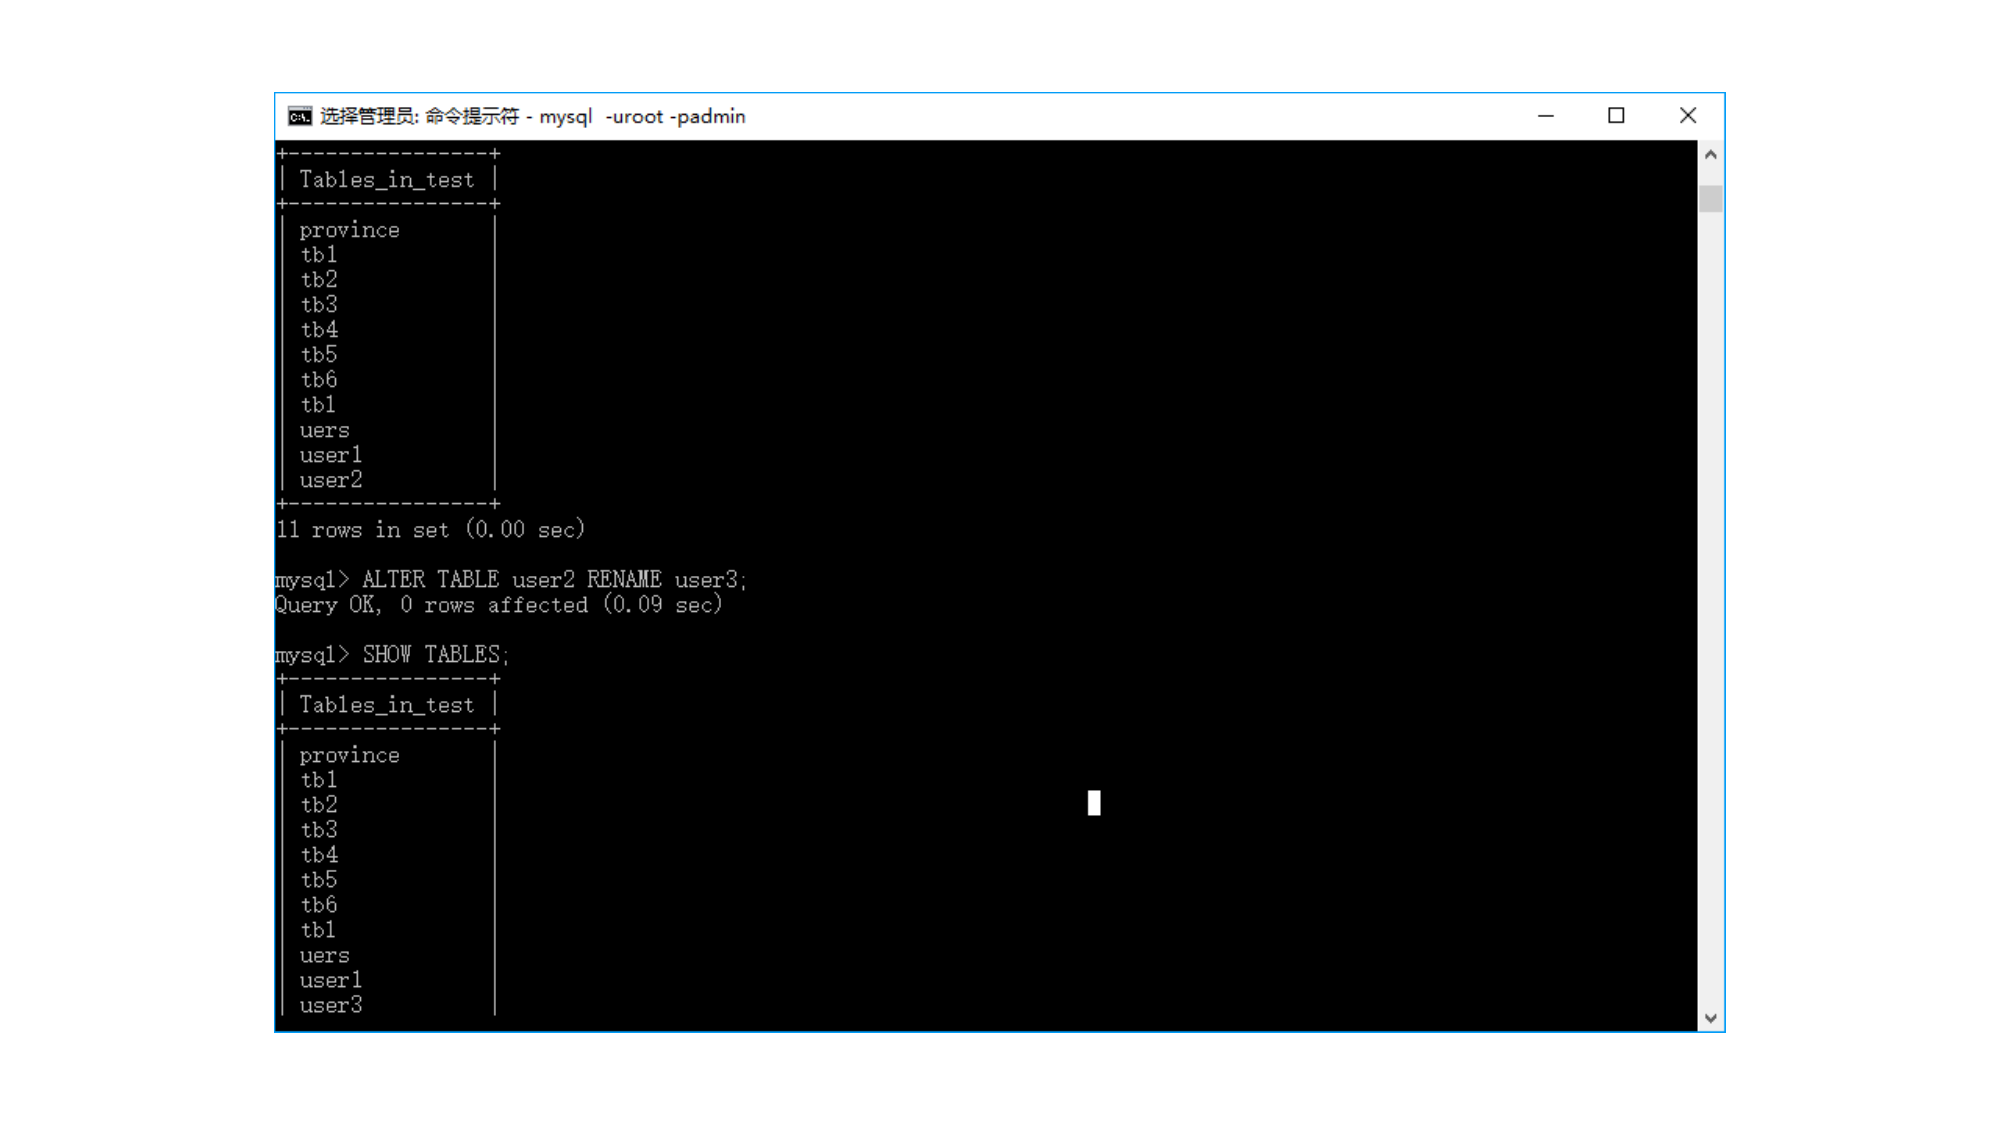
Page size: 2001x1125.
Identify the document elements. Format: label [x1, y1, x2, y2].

picture [274, 92, 1726, 1033]
